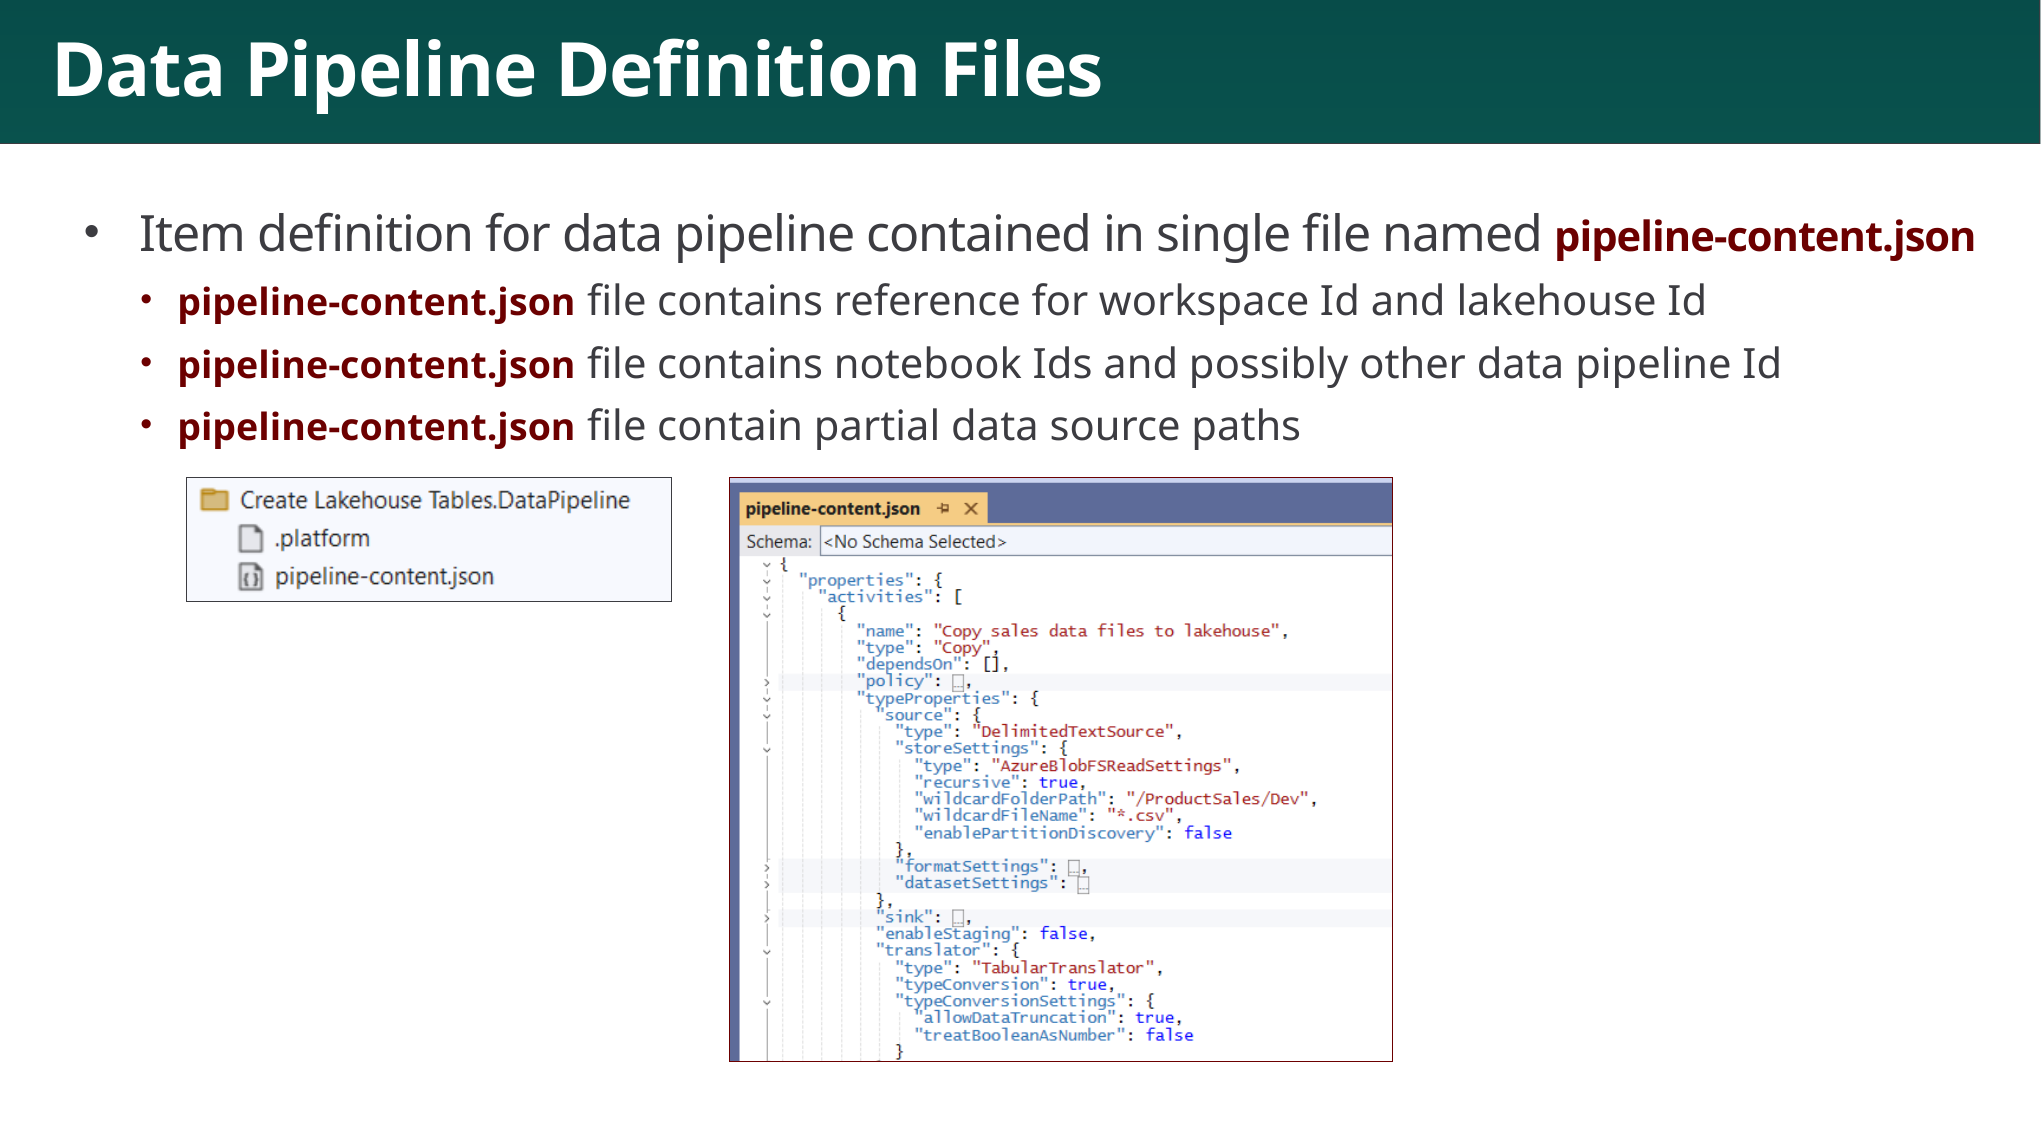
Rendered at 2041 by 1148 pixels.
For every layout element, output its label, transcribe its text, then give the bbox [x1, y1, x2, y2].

list Item definition for data pipeline contained in single file named pipeline-content.json pipeline-content.json file contains reference for workspace Id and lakehouse Id pipeline-content.json file contains notebook Ids and possibly other data pipeline Id pipeline-content.json file contain partial data source paths [83, 201, 1988, 452]
picture [186, 477, 672, 602]
picture [729, 477, 1393, 1063]
title Data Pipeline Definition Files [51, 31, 1988, 113]
